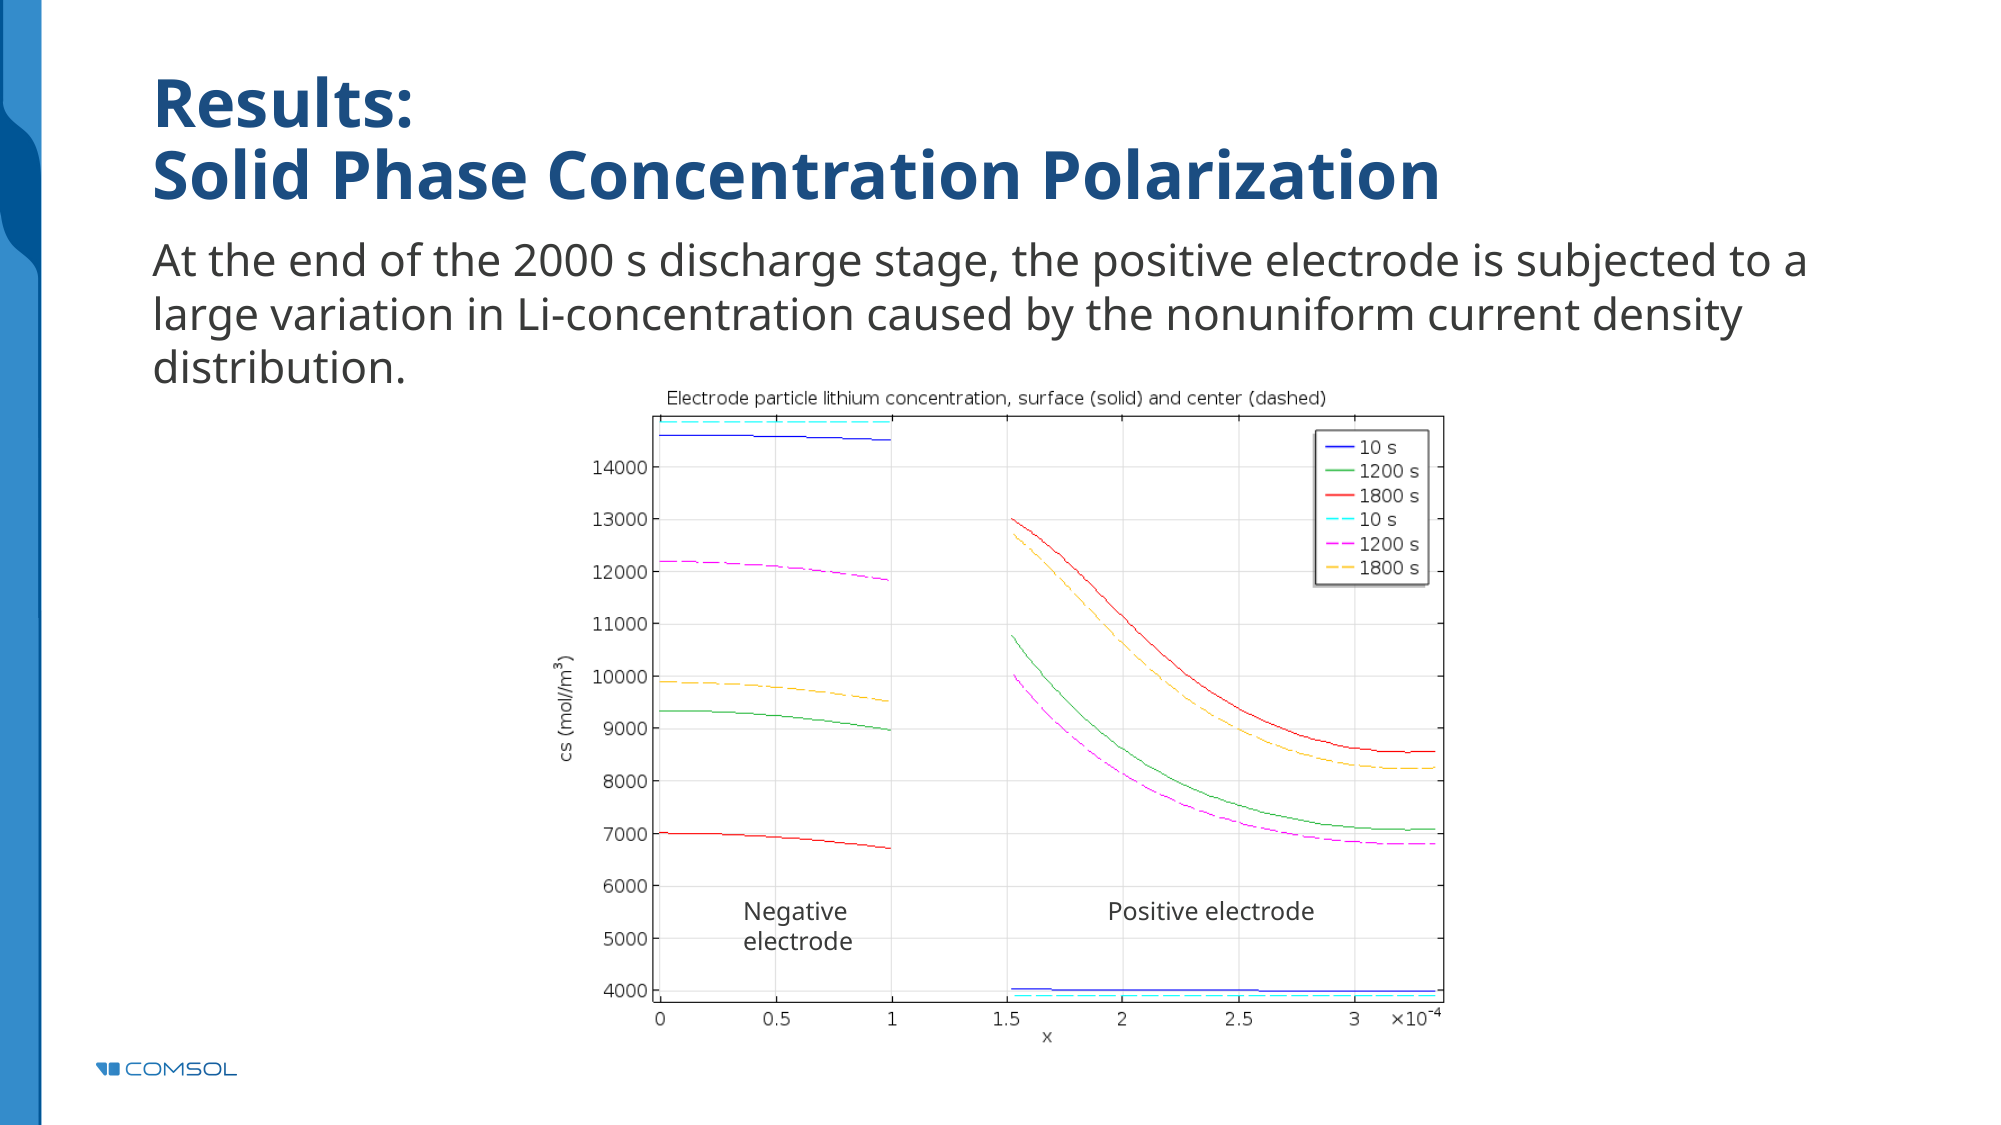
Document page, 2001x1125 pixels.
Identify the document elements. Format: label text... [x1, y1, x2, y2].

list At the end of the 2000 s discharge stage, the positive electrode is subjected to a large variation in Li-concentration caused by the nonuniform current density distribution. [137, 224, 1900, 1046]
picture [0, 0, 2001, 1125]
title Results: Solid Phase Concentration Polarization [137, 62, 1900, 224]
